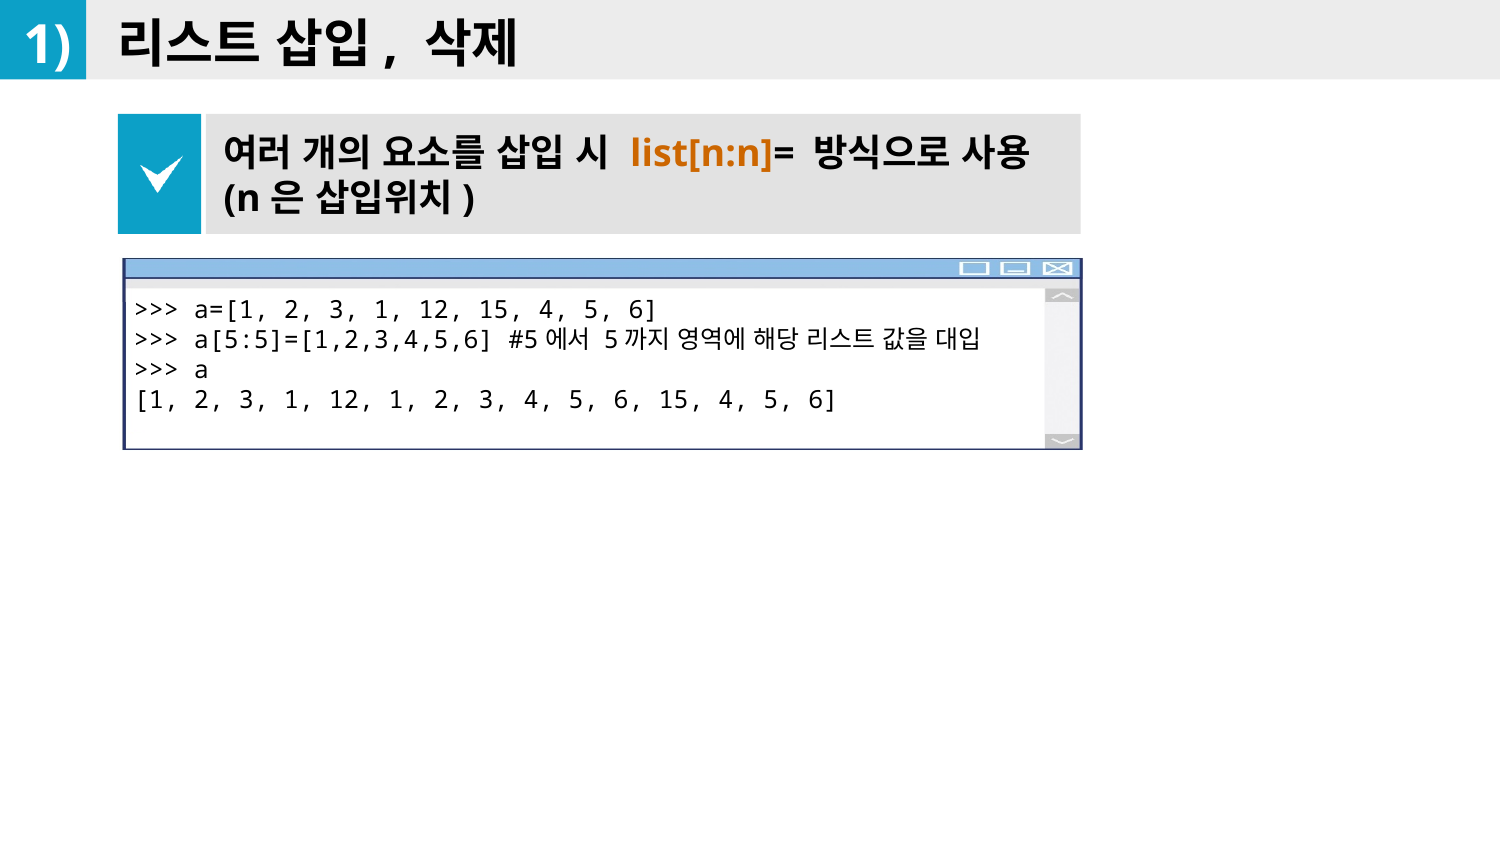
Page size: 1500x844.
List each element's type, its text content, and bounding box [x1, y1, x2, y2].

text_box 리스트 삽입, 삭제 [98, 0, 1436, 85]
text_box 1) [0, 0, 98, 86]
text_box 여러 개의 요소를 삽입 시 list[n:n]= 방식으로 사용 (n은 삽입위치) [205, 113, 1081, 234]
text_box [117, 113, 202, 235]
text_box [118, 256, 1084, 451]
